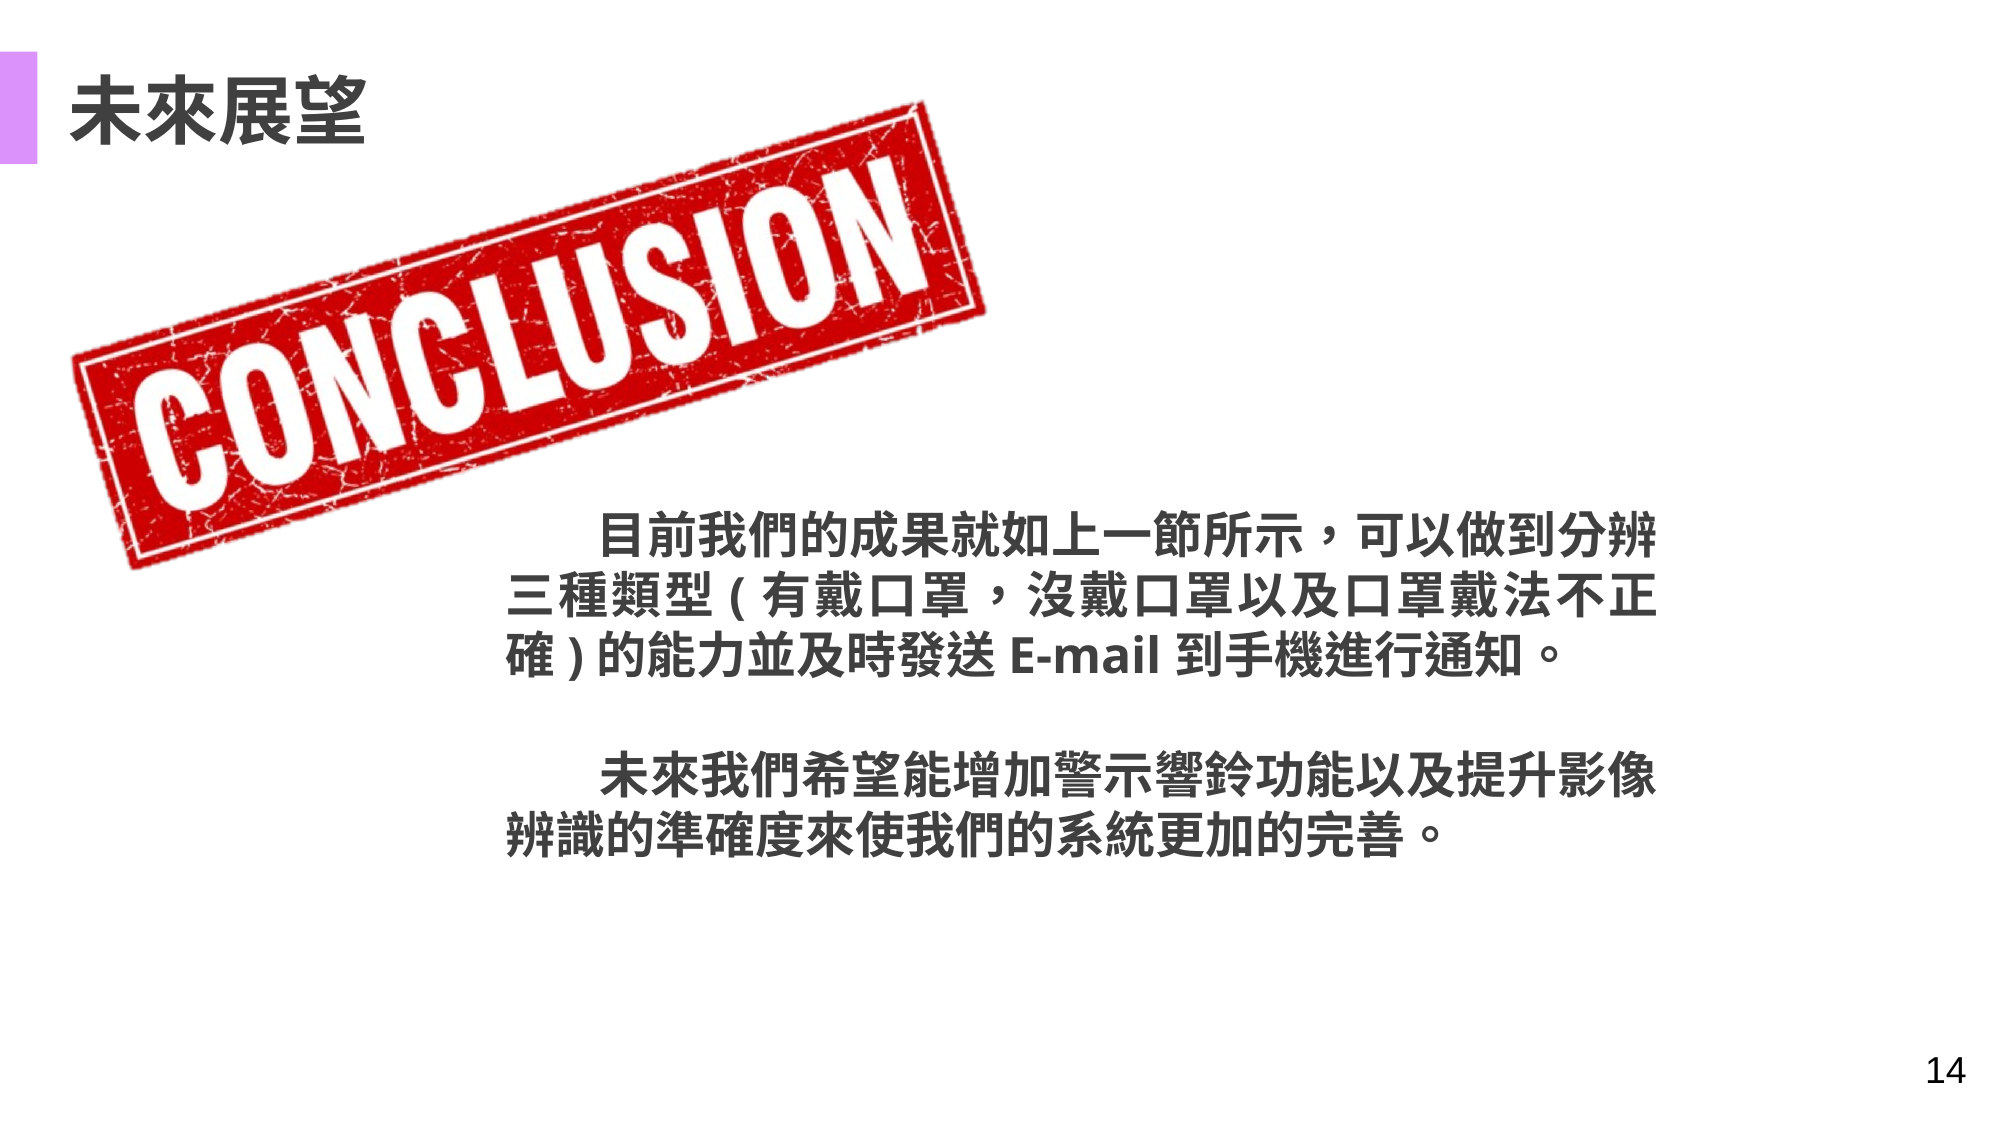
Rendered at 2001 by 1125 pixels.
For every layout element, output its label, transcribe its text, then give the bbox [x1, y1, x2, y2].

text_box 未來展望 [54, 55, 384, 136]
text_box [0, 51, 38, 164]
text_box 目前我們的成果就如上一節所示，可以做到分辨三種類型(有戴口罩，沒戴口罩以及口罩戴法不正確)的能力並及時發送E-mail到手機進行通知。 未來我們希望能增加警示響鈴功能以及提升影像辨識的準確度來使我們的系統更加的完善。 [490, 496, 1673, 871]
picture [39, 80, 1017, 623]
text_box 14 [1910, 1038, 1984, 1099]
